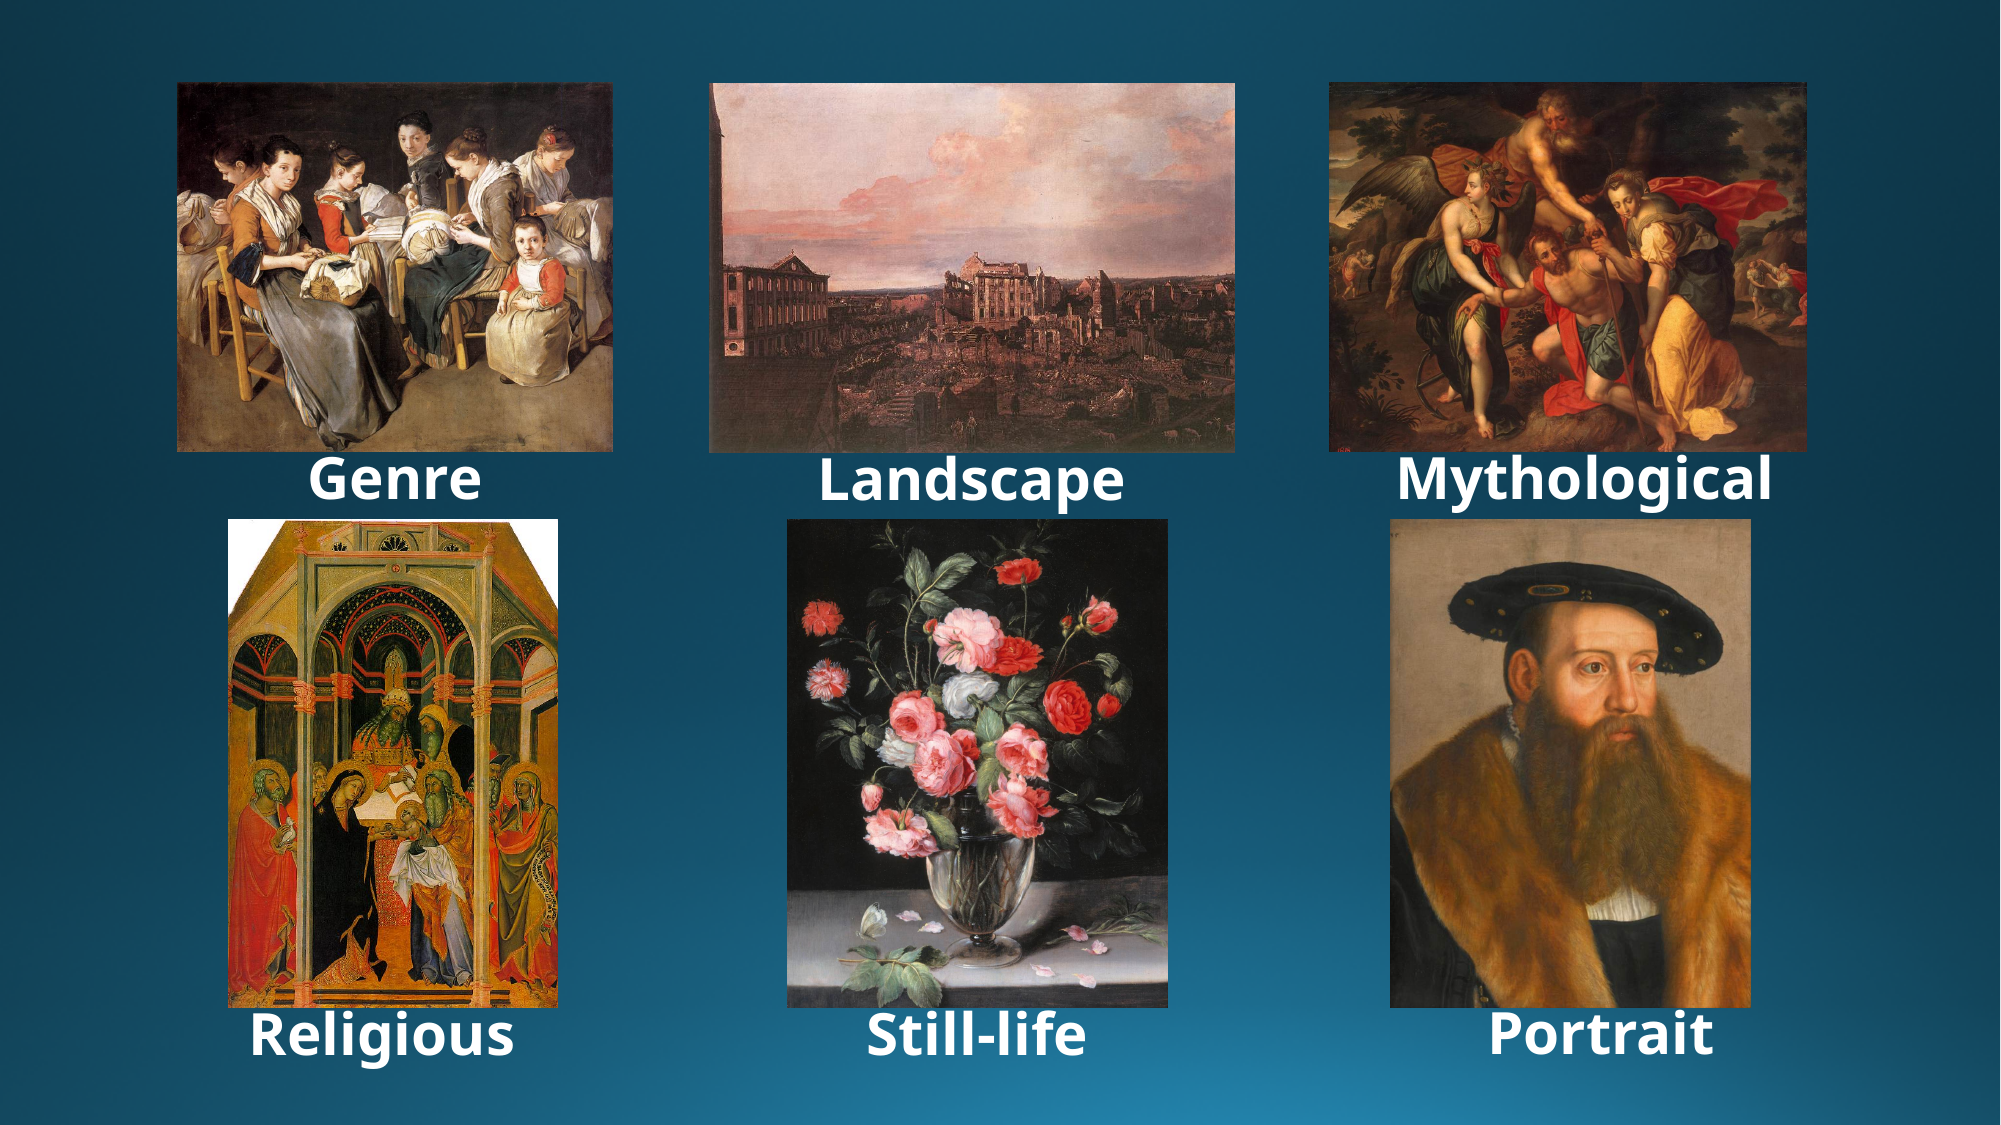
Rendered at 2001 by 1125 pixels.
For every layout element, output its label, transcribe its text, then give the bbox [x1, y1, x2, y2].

text_box Portrait [1369, 989, 1832, 1074]
text_box Religious [150, 989, 613, 1075]
text_box Landscape [740, 453, 1203, 520]
picture [0, 0, 2001, 1125]
text_box Genre [164, 433, 627, 519]
text_box Still-life [746, 989, 1209, 1075]
text_box Mythological [1353, 433, 1817, 519]
